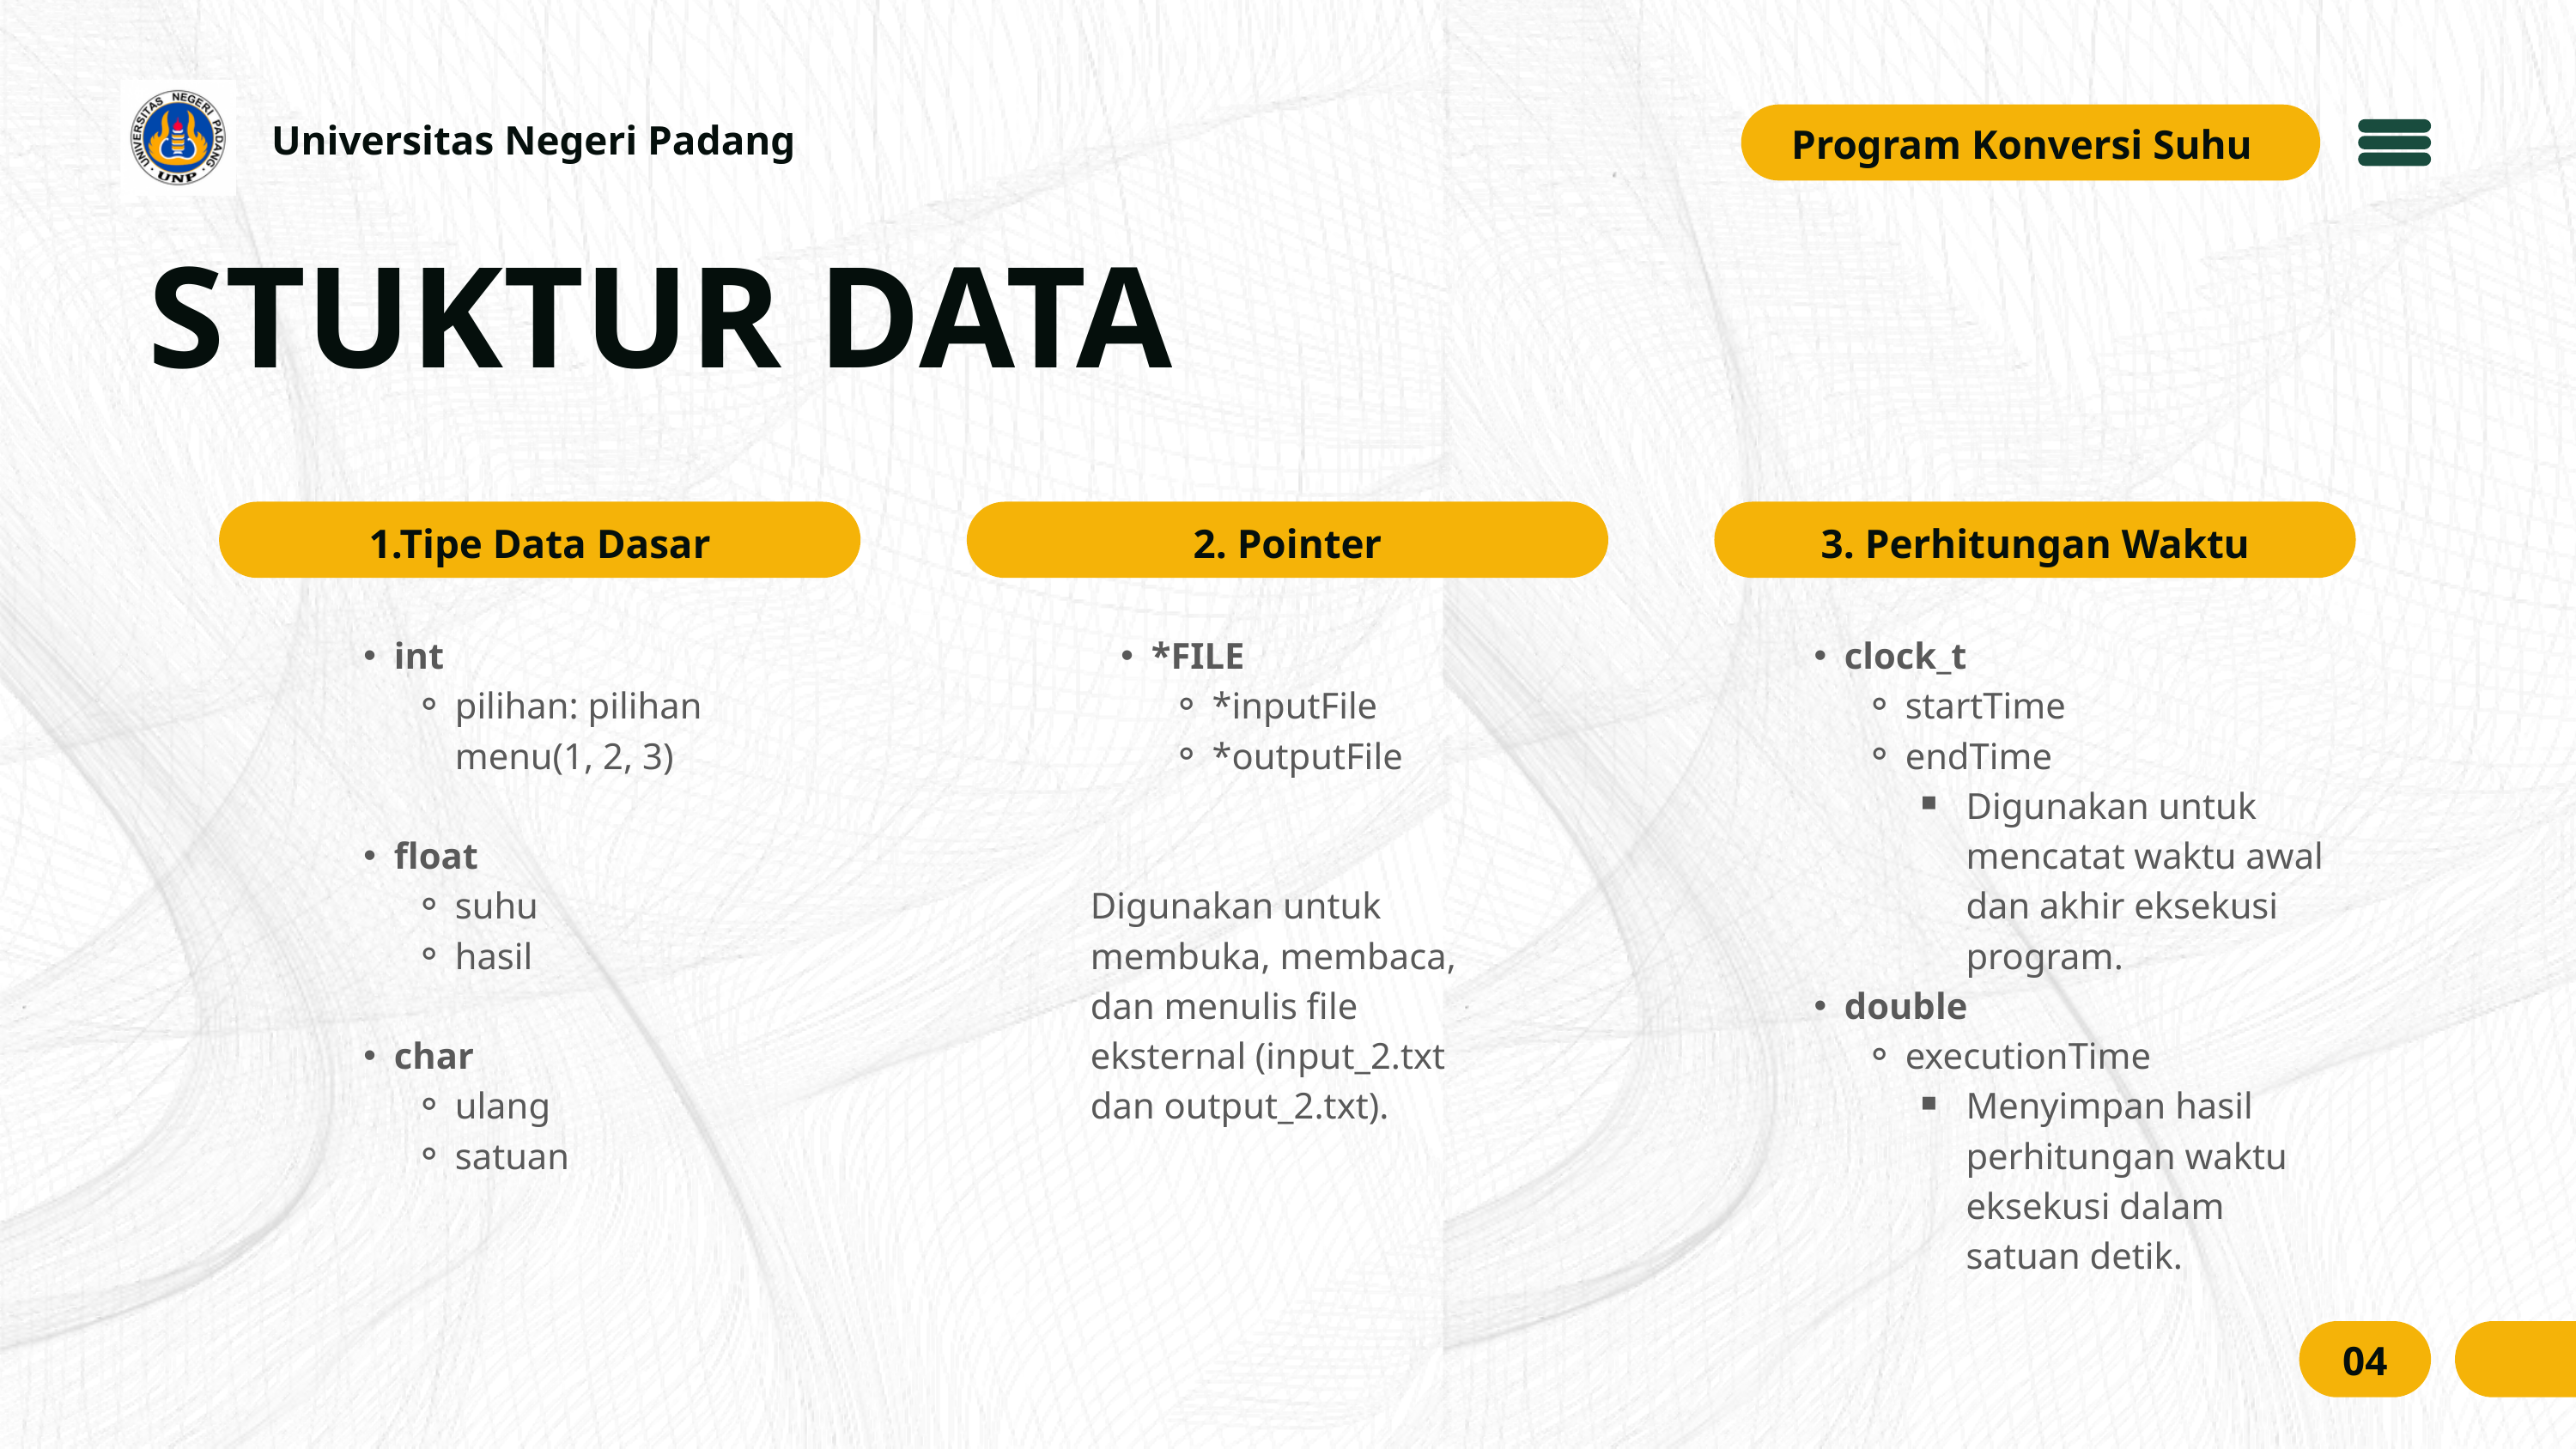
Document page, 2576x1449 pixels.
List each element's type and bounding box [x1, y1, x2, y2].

text_box [2299, 1320, 2432, 1397]
text_box [1714, 501, 2356, 579]
text_box [2454, 1320, 2576, 1397]
text_box [0, 0, 2576, 1449]
text_box [1741, 104, 2321, 181]
text_box [966, 501, 1609, 579]
text_box [218, 501, 861, 579]
text_box [2357, 118, 2432, 167]
